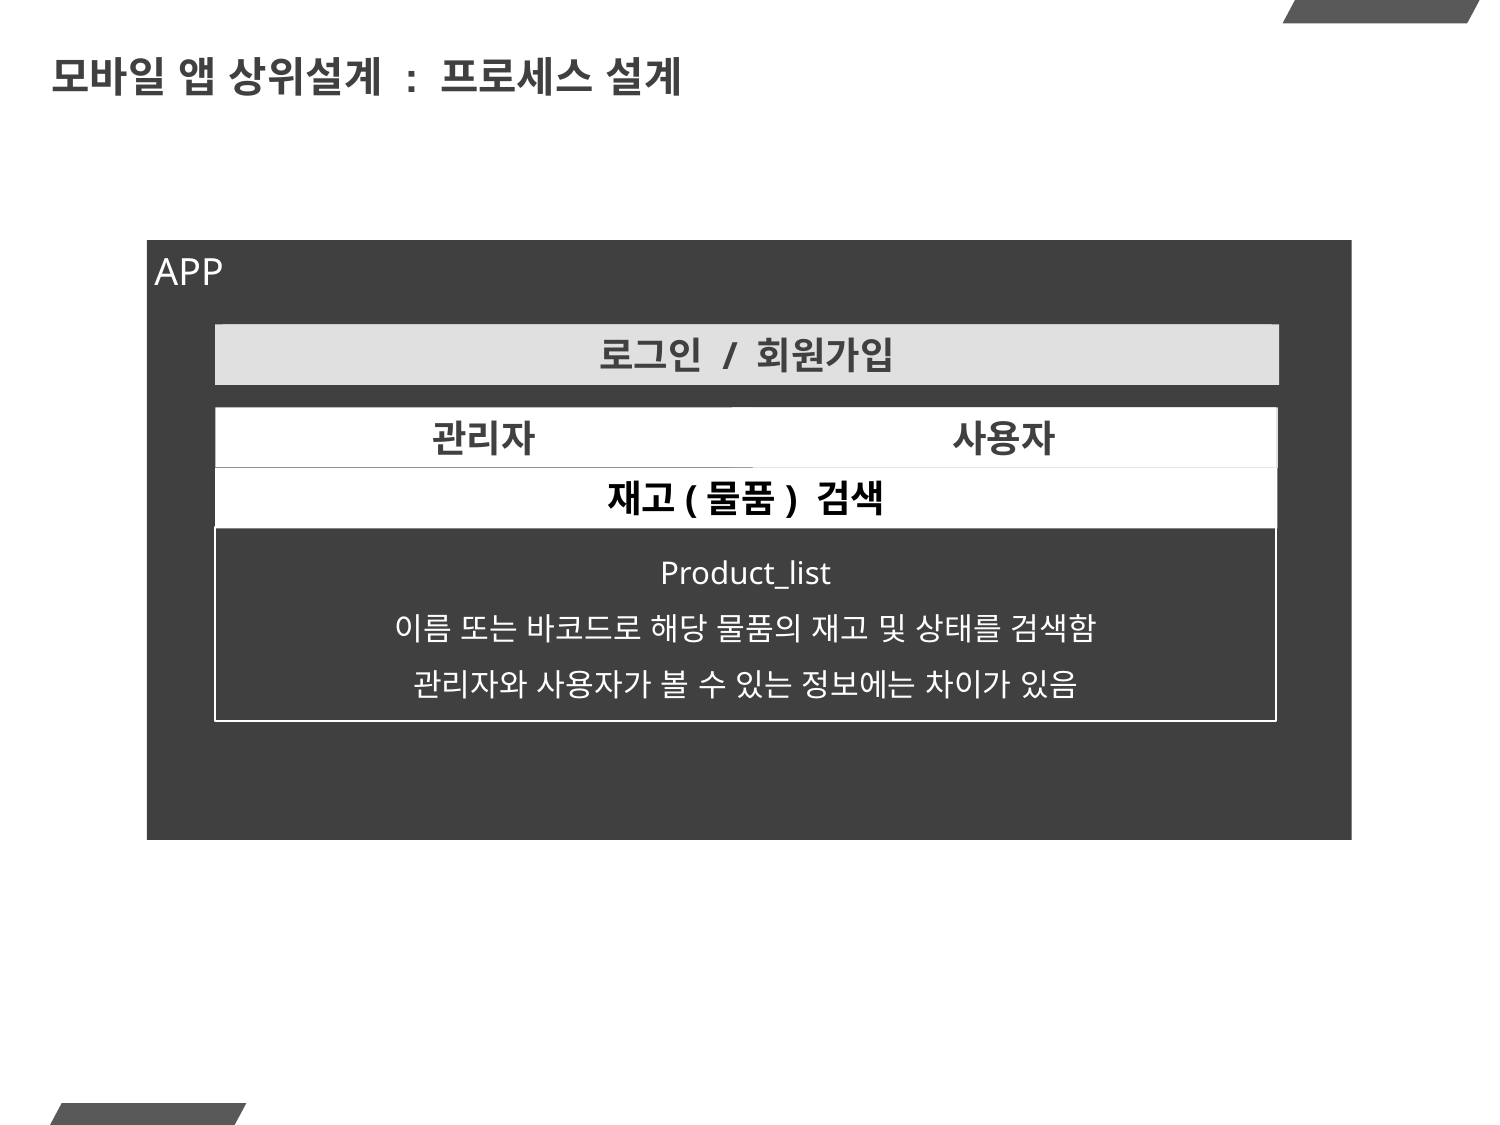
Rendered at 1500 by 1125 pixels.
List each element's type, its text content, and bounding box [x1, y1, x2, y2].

text_box APP [146, 240, 1352, 840]
text_box 재고(물품) 검색 [215, 467, 1278, 529]
text_box 사용자 [731, 407, 1276, 467]
text_box 관리자 [215, 407, 731, 467]
title 모바일 앱 상위설계 : 프로세스 설계 [36, 49, 1242, 111]
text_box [215, 324, 1280, 385]
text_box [215, 527, 1276, 722]
